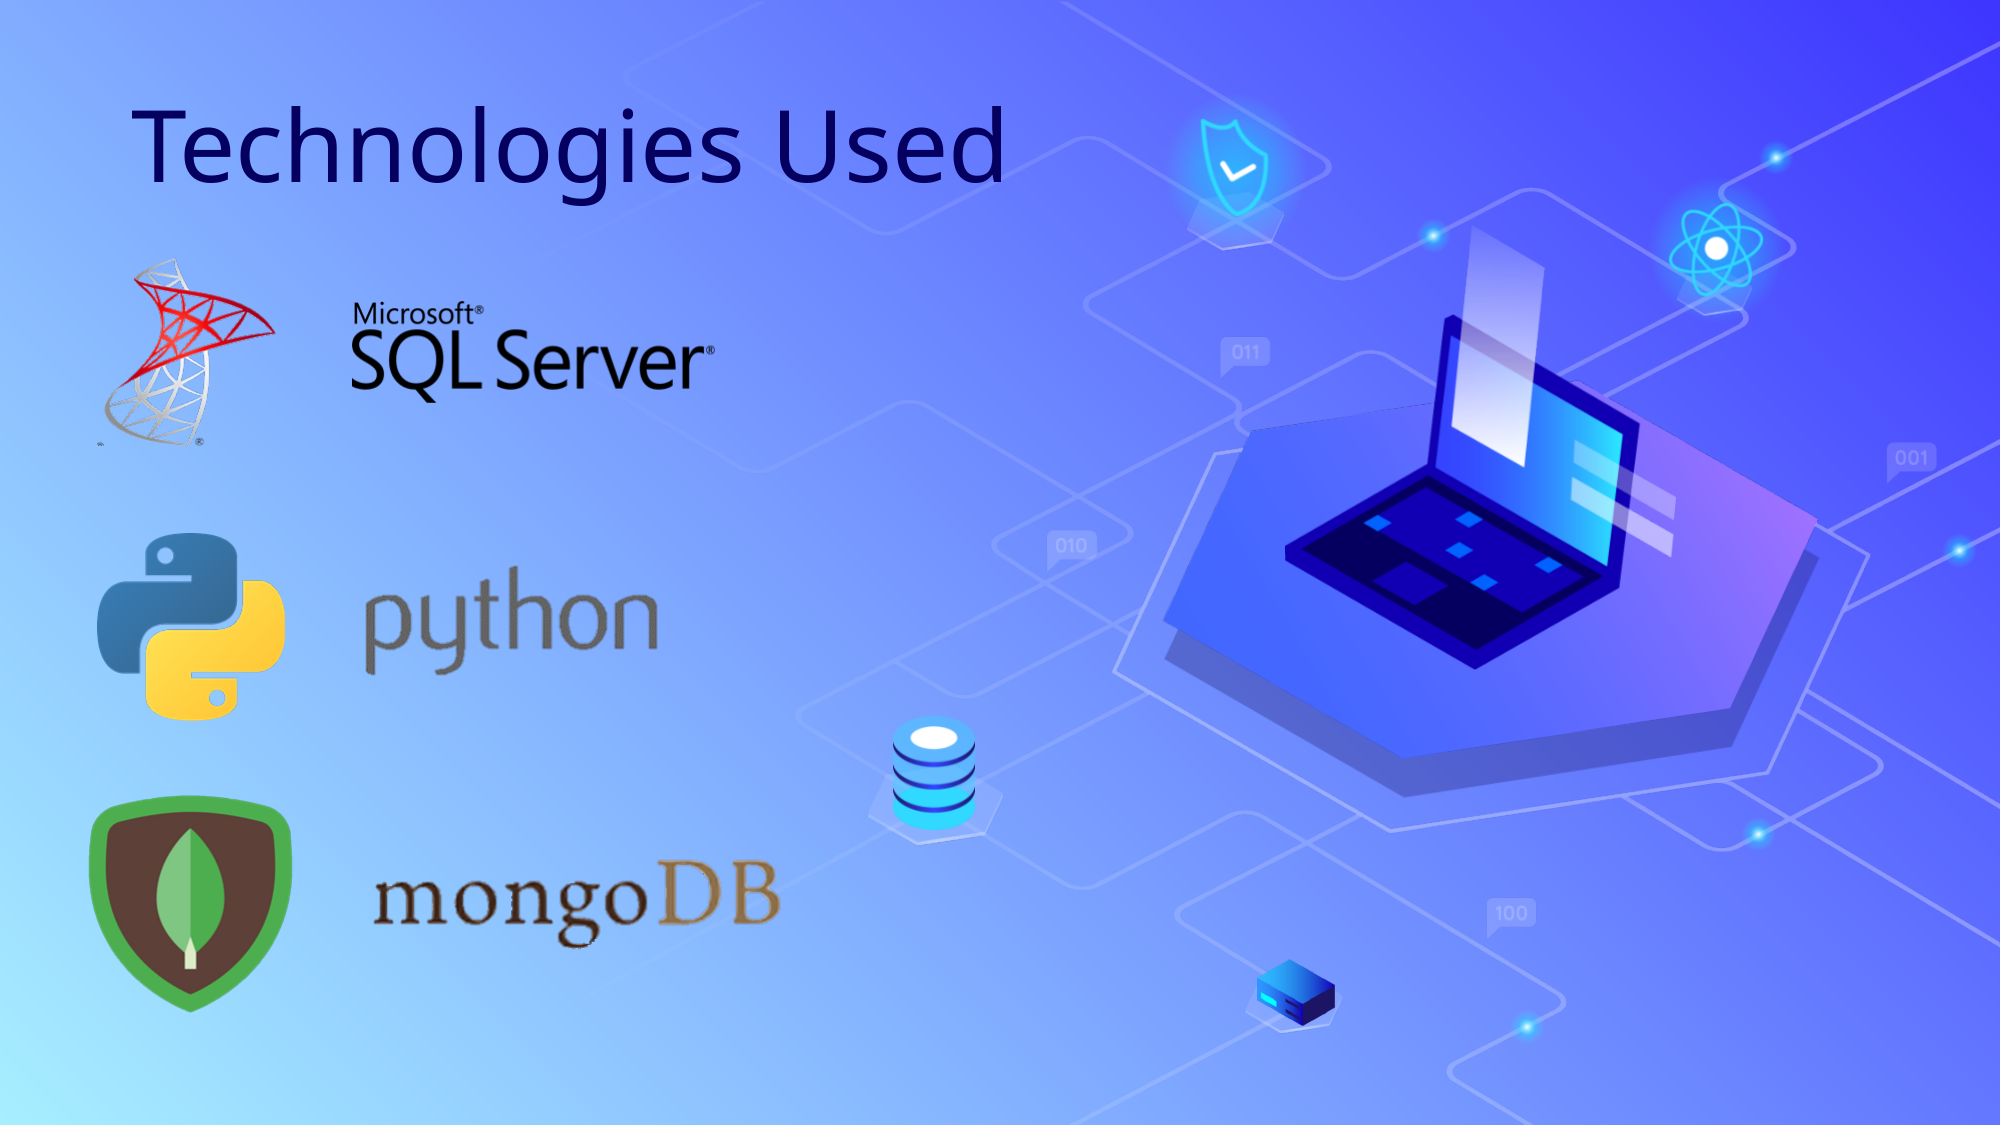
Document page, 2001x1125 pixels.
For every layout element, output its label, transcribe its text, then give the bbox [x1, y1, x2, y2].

text_box Technologies Used [116, 75, 1026, 330]
picture [0, 0, 2000, 1125]
